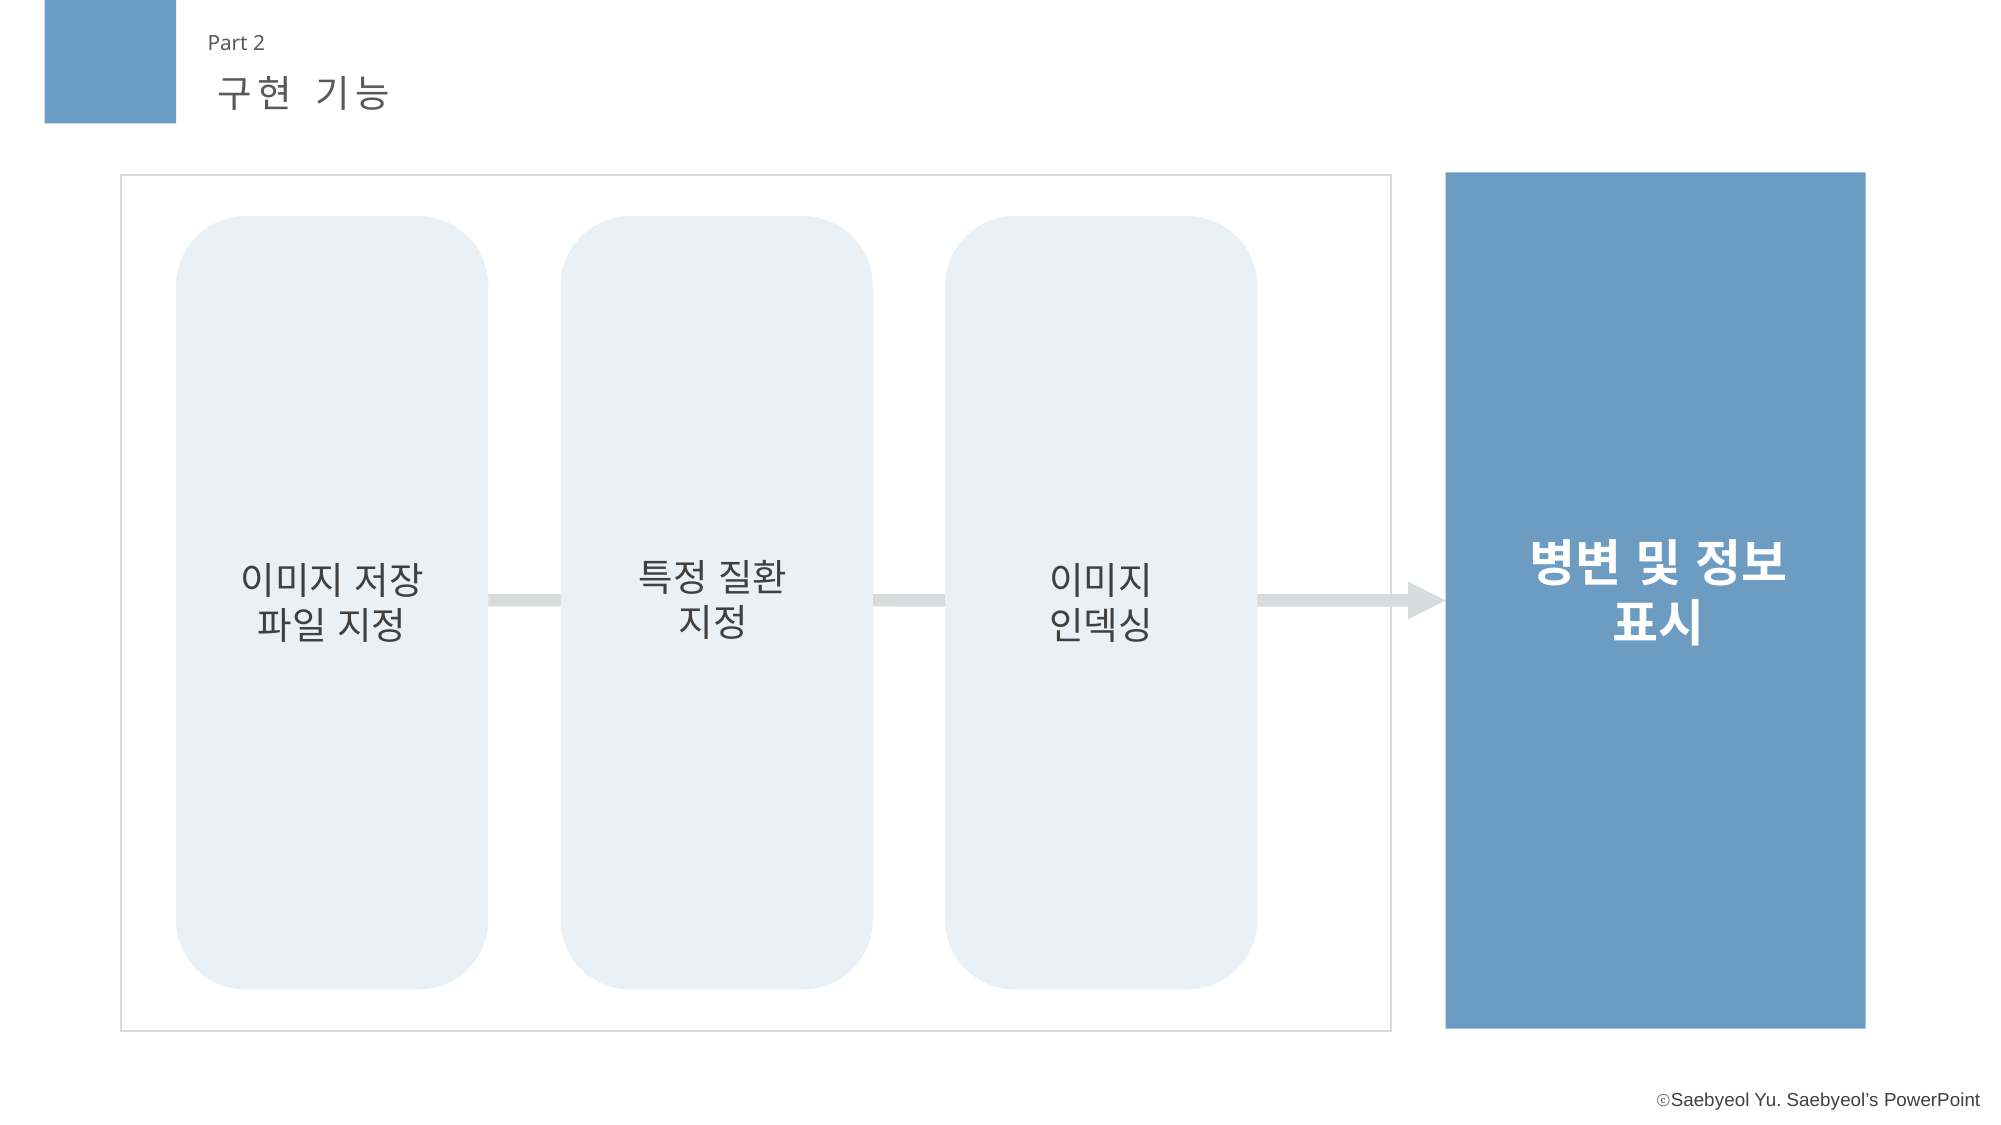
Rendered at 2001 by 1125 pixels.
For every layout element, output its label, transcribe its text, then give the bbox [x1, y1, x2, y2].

text_box [559, 215, 874, 599]
text_box 병변 및 정보 표시 [1493, 524, 1823, 660]
text_box 특정 질환 지정 [609, 601, 818, 651]
text_box 특정 질환 지정 [609, 546, 818, 599]
text_box 이미지 인덱싱 [982, 601, 1221, 655]
text_box [44, 0, 177, 124]
text_box Part 2 [192, 22, 280, 63]
text_box 이미지 인덱싱 [982, 549, 1221, 599]
text_box [944, 601, 1259, 991]
text_box [175, 215, 490, 991]
text_box [944, 215, 1259, 599]
text_box [559, 601, 874, 991]
text_box 이미지 저장 파일 지정 [210, 601, 455, 655]
text_box 이미지 저장 파일 지정 [210, 549, 455, 599]
text_box [120, 174, 1392, 1032]
text_box [1445, 171, 1867, 1030]
text_box 구현 기능 [202, 62, 406, 123]
